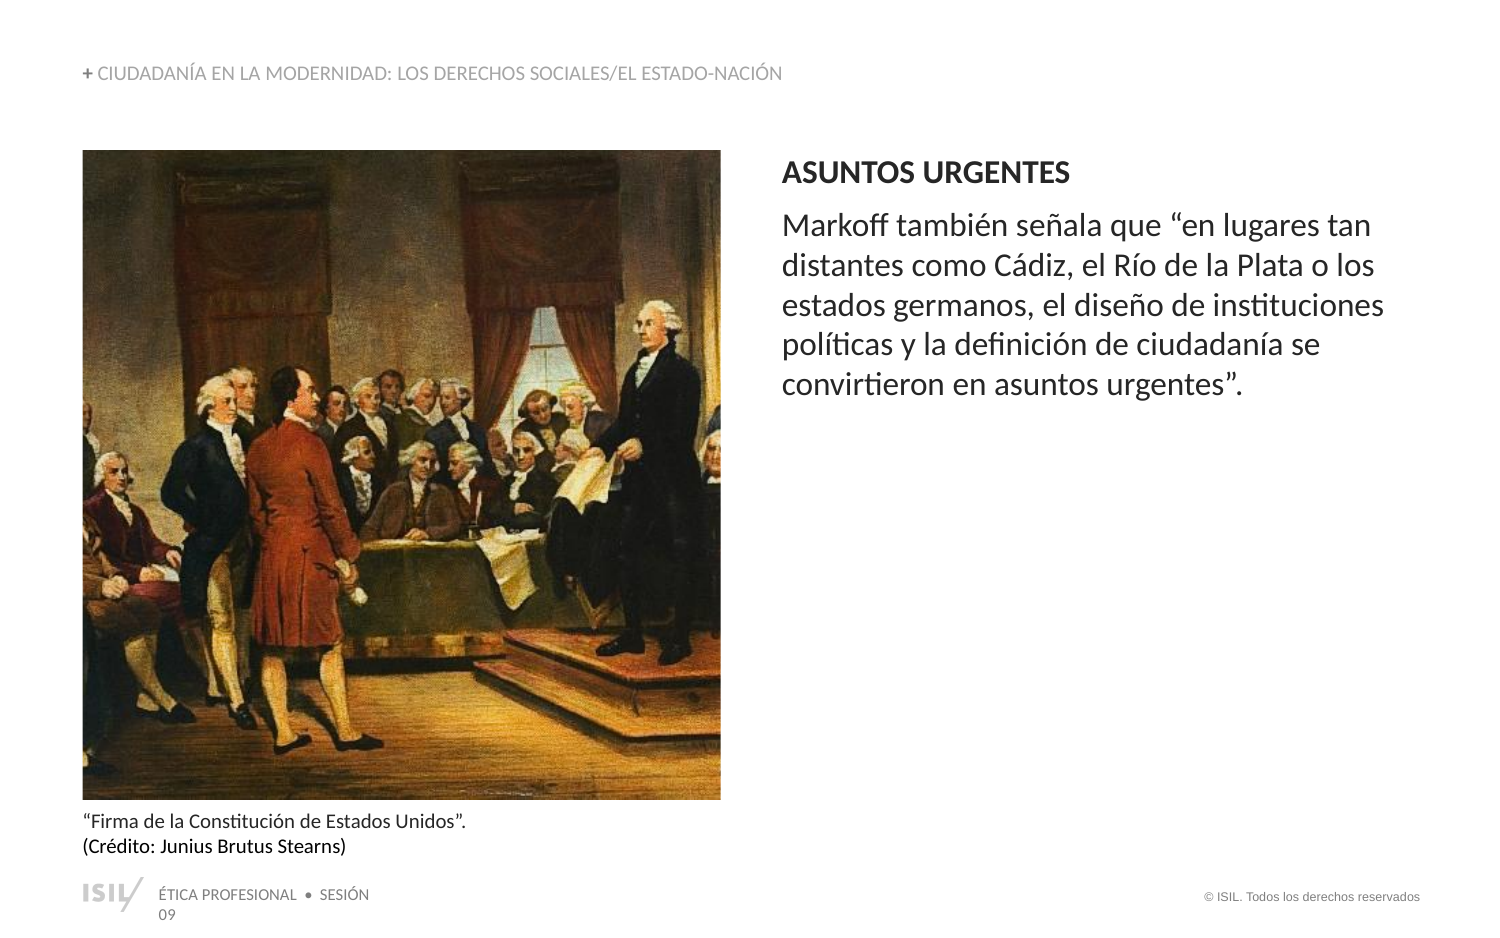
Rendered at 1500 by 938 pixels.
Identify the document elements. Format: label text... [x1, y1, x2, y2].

text_box + CIUDADANÍA EN LA MODERNIDAD: LOS DERECHOS SOCIALES/EL ESTADO-NACIÓN [82, 62, 868, 85]
picture [82, 150, 721, 800]
text_box ASUNTOS URGENTES Markoff también señala que “en lugares tan distantes como Cádiz, el Río de la Plata o los estados germanos, el diseño de instituciones políticas y la definición de ciudadanía se convirtieron en asuntos urgentes”. [779, 150, 1424, 403]
text_box “Firma de la Constitución de Estados Unidos”. (Crédito: Junius Brutus Stearns) [82, 808, 721, 859]
